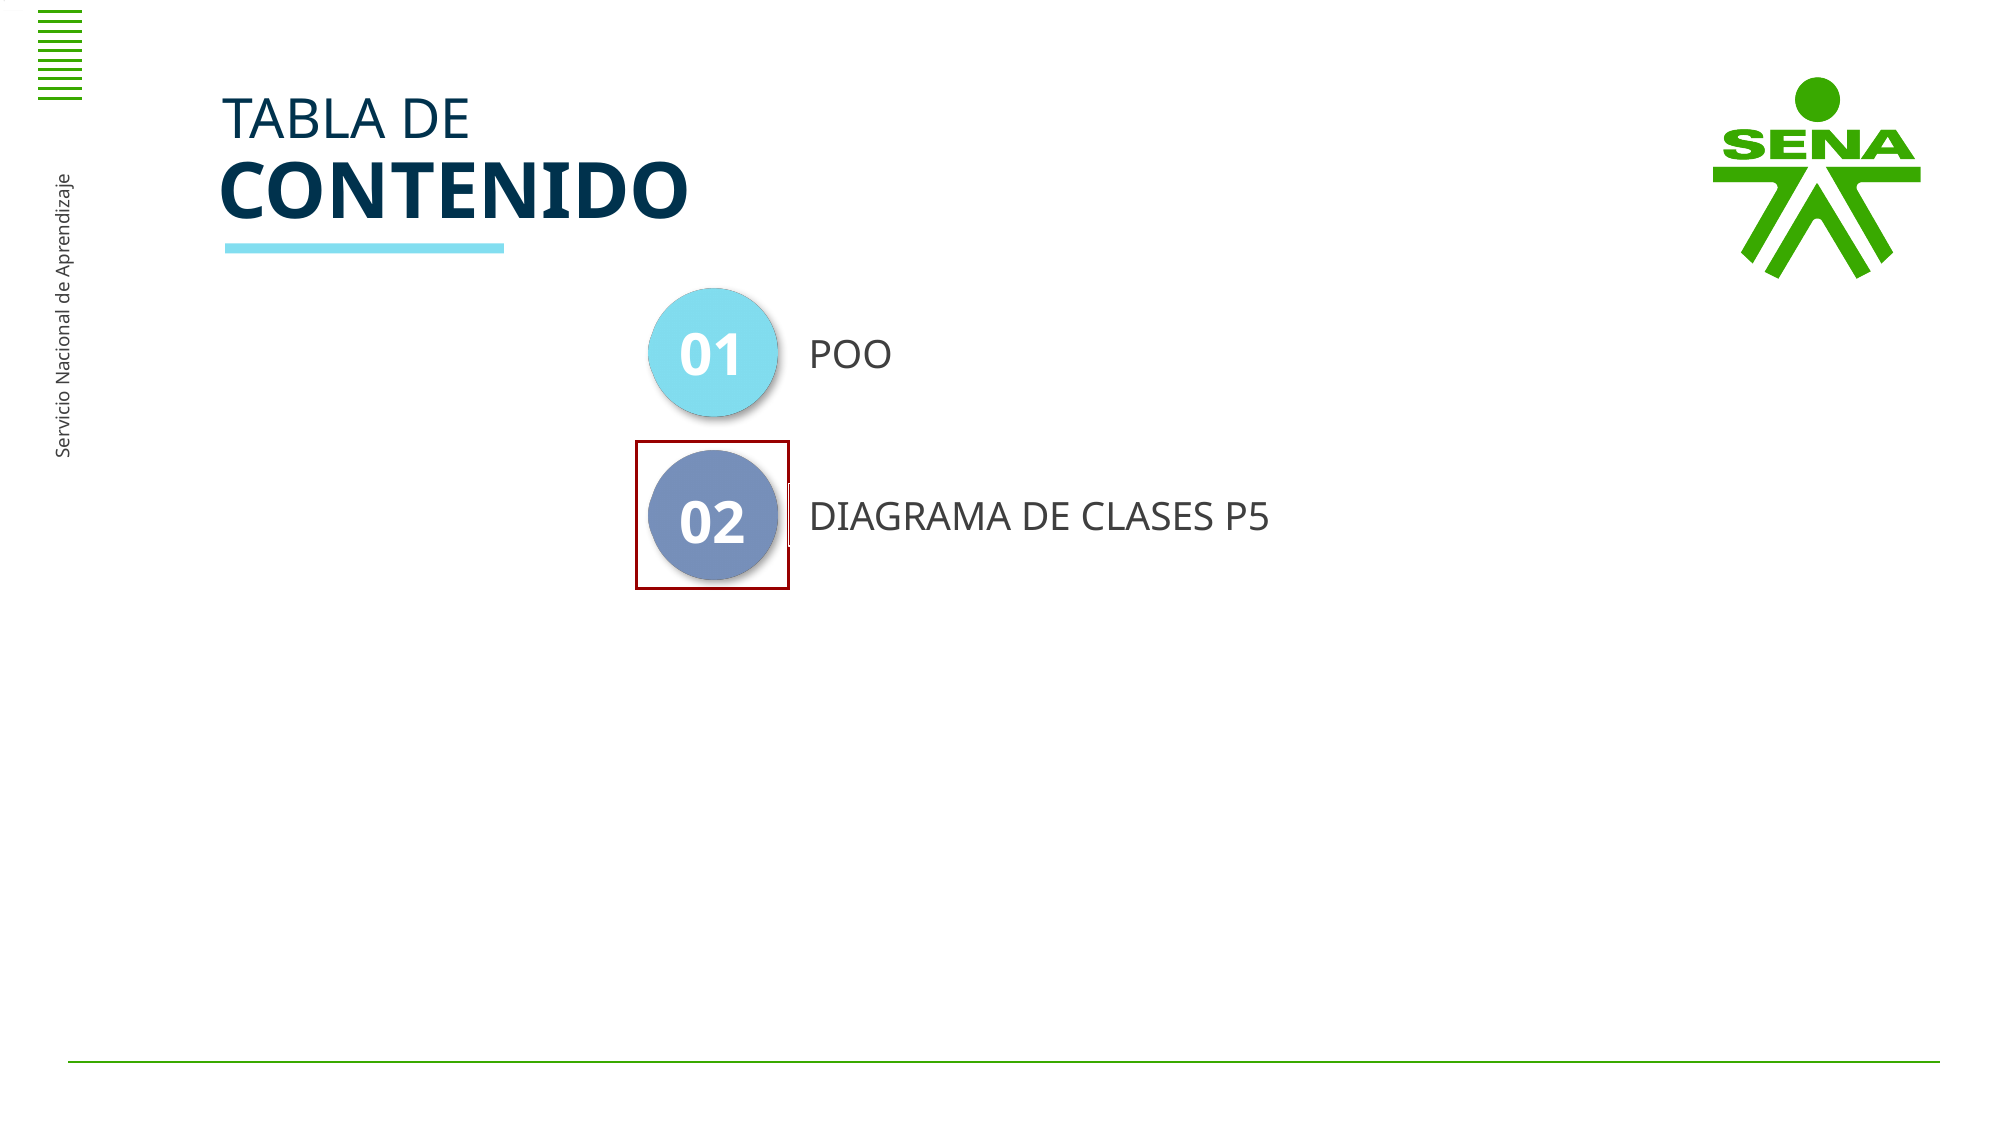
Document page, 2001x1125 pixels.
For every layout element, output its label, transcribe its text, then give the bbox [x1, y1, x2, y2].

text_box DIAGRAMA DE CLASES P5 [788, 483, 1656, 547]
picture [647, 450, 778, 580]
text_box [636, 441, 789, 589]
text_box TABLA DE [207, 75, 575, 158]
text_box Servicio Nacional de Aprendizaje [43, 158, 81, 485]
text_box CONTENIDO [202, 132, 756, 242]
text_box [38, 11, 83, 99]
picture [647, 287, 778, 417]
text_box POO [788, 321, 1656, 384]
text_box [225, 243, 504, 254]
picture [1713, 76, 1921, 280]
